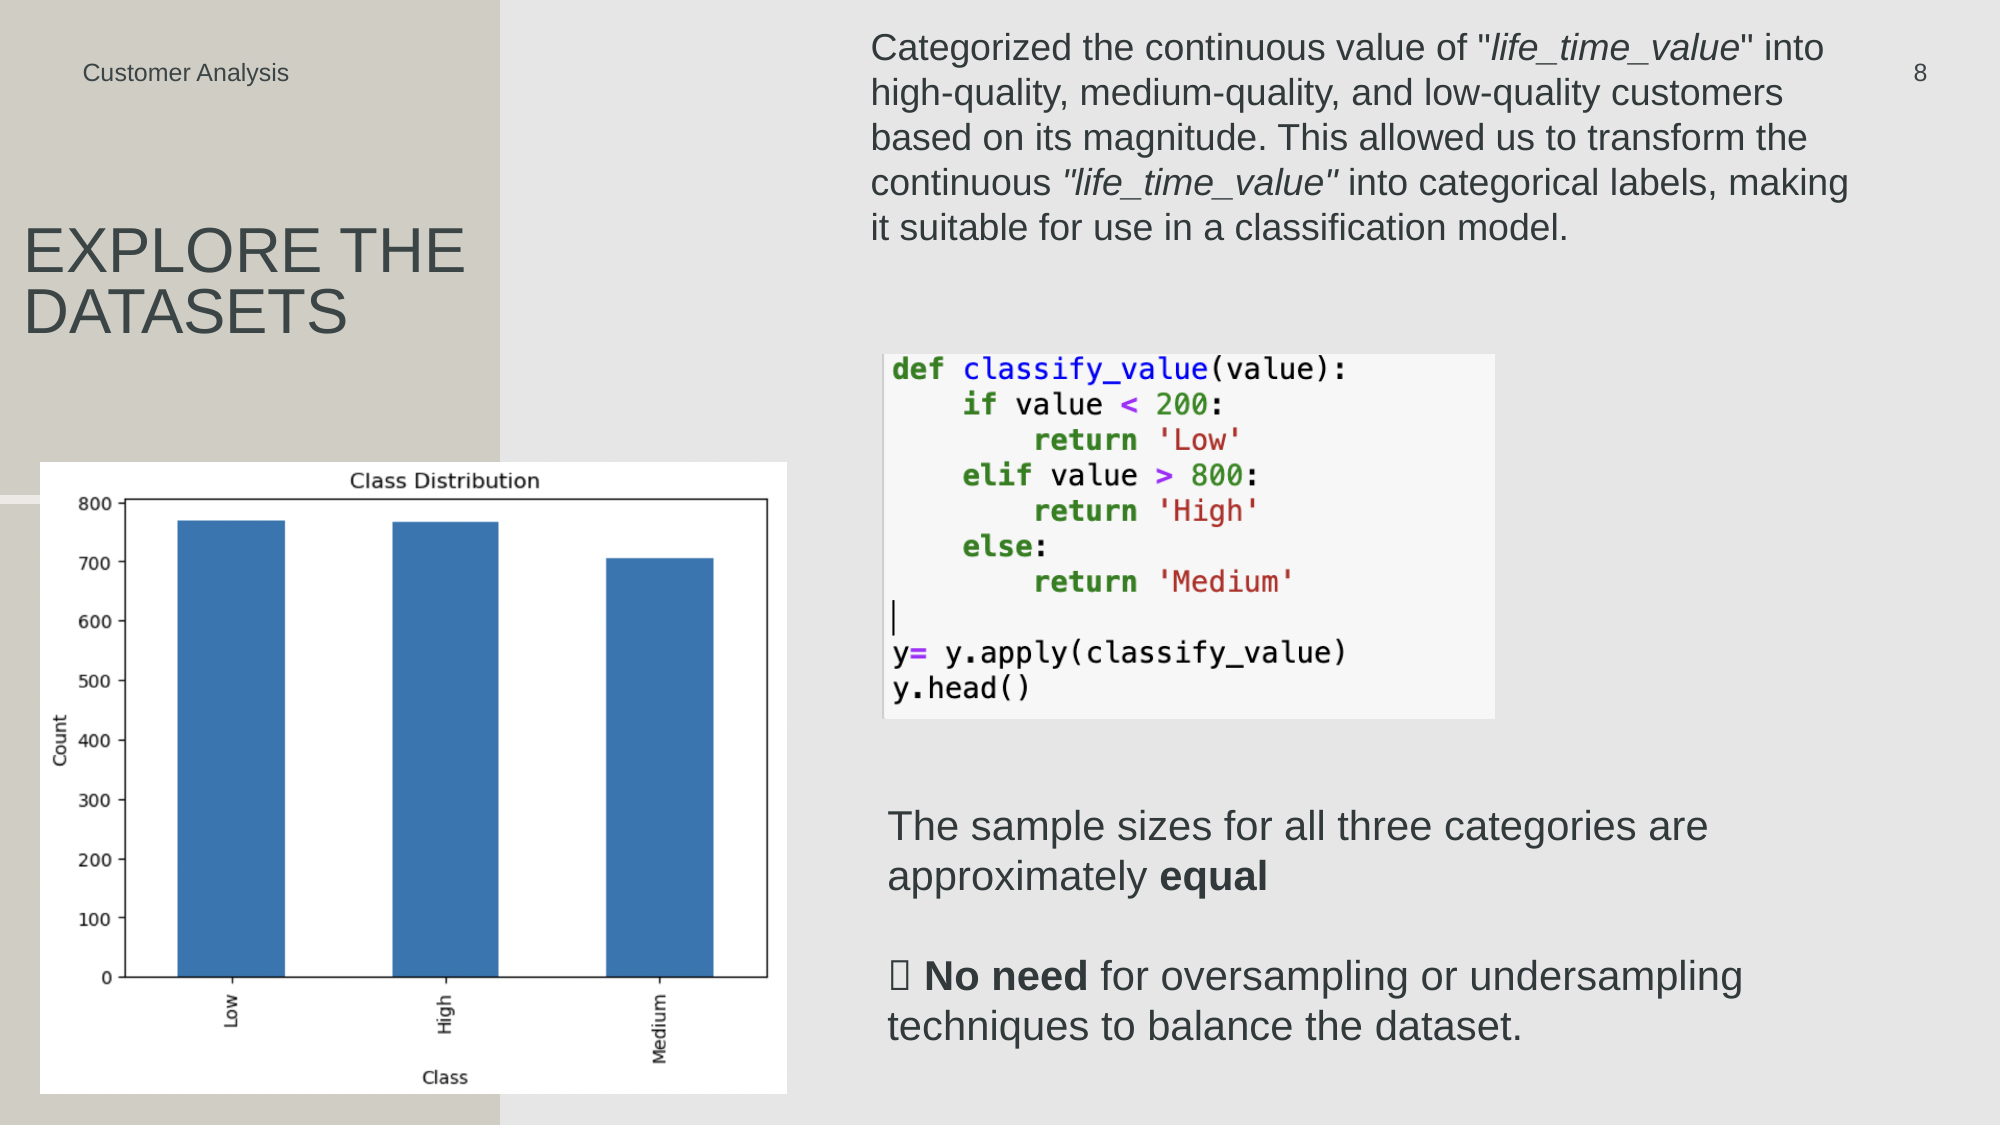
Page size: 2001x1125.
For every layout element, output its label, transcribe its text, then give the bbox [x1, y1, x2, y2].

text_box The sample sizes for all three categories are approximately equal  No need for oversampling or undersampling techniques to balance the dataset. [880, 791, 1960, 1057]
text_box Categorized the continuous value of "life_time_value" into high-quality, medium-quality, and low-quality customers based on its magnitude. This allowed us to transform the continuous "life_time_value" into categorical labels, making it suitable for use in a classification model. [855, 15, 1873, 256]
title Explore the datasets [15, 215, 812, 493]
picture [40, 461, 788, 1094]
text_box Customer Analysis [74, 49, 360, 95]
slide_number 8 [1903, 49, 1936, 95]
picture [882, 353, 1496, 719]
